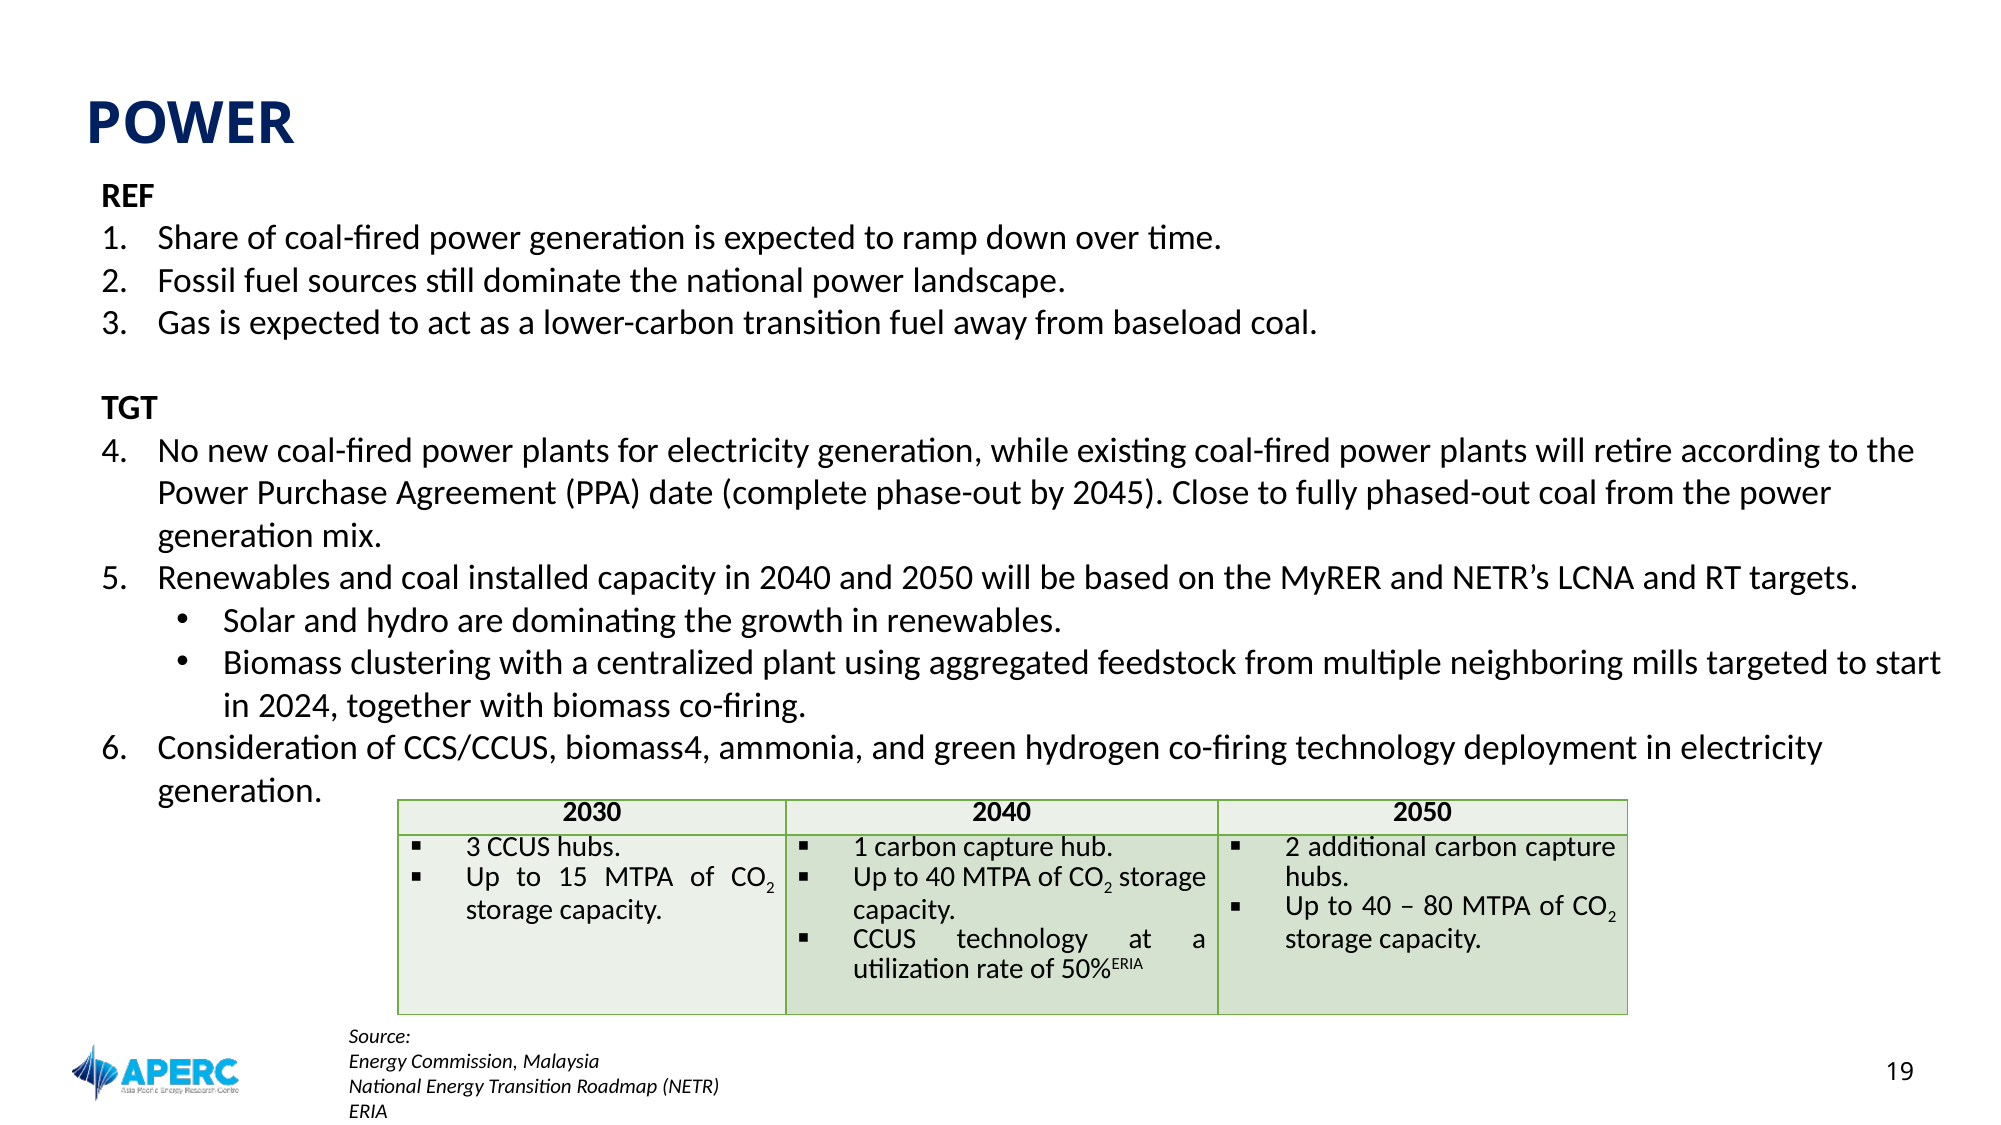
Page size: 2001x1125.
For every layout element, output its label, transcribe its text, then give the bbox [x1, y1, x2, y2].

table_cell 2 additional carbon capture hubs. Up to 40 – 80 MTPA of CO2 storage capacity. [1219, 836, 1627, 1014]
table_cell 1 carbon capture hub. Up to 40 MTPA of CO2 storage capacity. CCUS technology at a utilization rate of 50%ERIA [787, 836, 1217, 1014]
slide_number 19 [1479, 1042, 1930, 1103]
text_box REF Share of coal-fired power generation is expected to ramp down over time. Fossil fuel sources still dominate the national power landscape. Gas is expected to act as a lower-carbon transition fuel away from baseload coal. TGT No new coal-fired power plants for electricity generation, while existing coal-fired power plants will retire according to the Power Purchase Agreement (PPA) date (complete phase-out by 2045). Close to fully phased-out coal from the power generation mix. Renewables and coal installed capacity in 2040 and 2050 will be based on the MyRER and NETR’s LCNA and RT targets. Solar and hydro are dominating the growth in renewables. Biomass clustering with a centralized plant using aggregated feedstock from multiple neighboring mills targeted to start in 2024, together with biomass co-firing. Consideration of CCS/CCUS, biomass4, ammonia, and green hydrogen co-firing technology deployment in electricity generation. [86, 164, 1977, 817]
table_header 2050 [1219, 801, 1627, 834]
table_header 2030 [399, 801, 785, 834]
table_cell 3 CCUS hubs. Up to 15 MTPA of CO2 storage capacity. [399, 836, 785, 1014]
text_box Source: Energy Commission, Malaysia National Energy Transition Roadmap (NETR) ERIA [334, 1015, 887, 1125]
picture [70, 1042, 241, 1103]
title POWER [70, 76, 1930, 165]
table_header 2040 [787, 801, 1217, 834]
